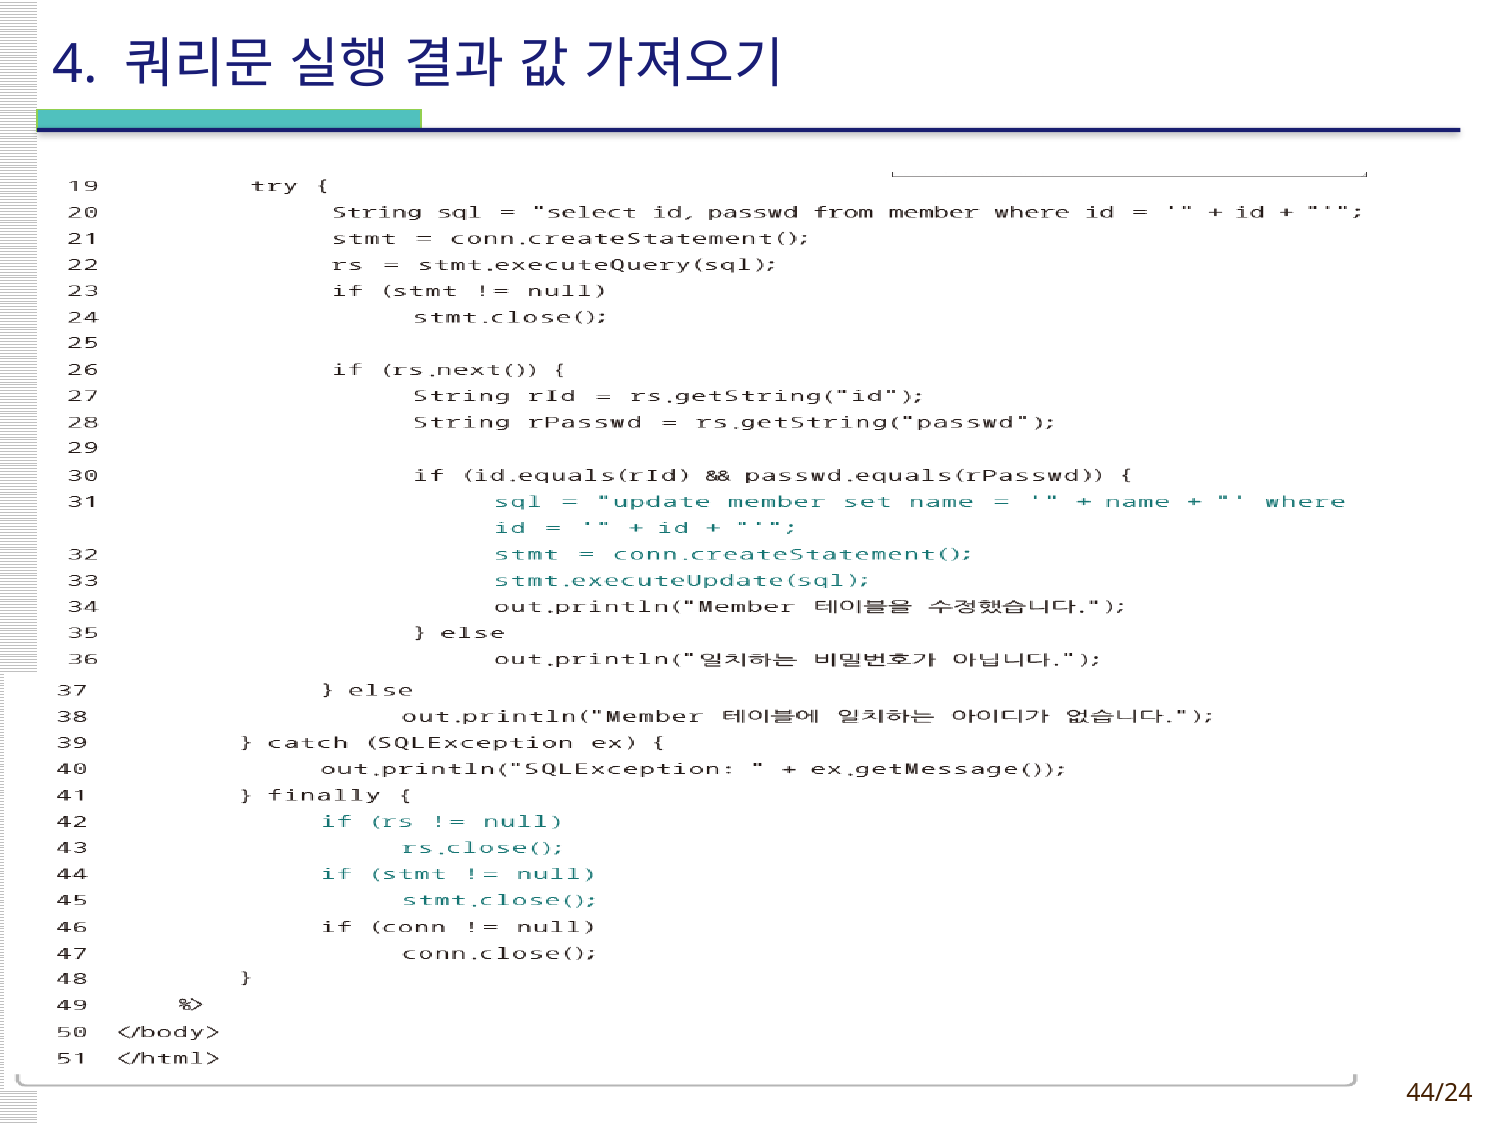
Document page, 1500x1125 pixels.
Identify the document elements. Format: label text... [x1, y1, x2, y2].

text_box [4, 172, 1371, 1091]
title 4. 쿼리문 실행 결과 값 가져오기 [37, 13, 1278, 109]
